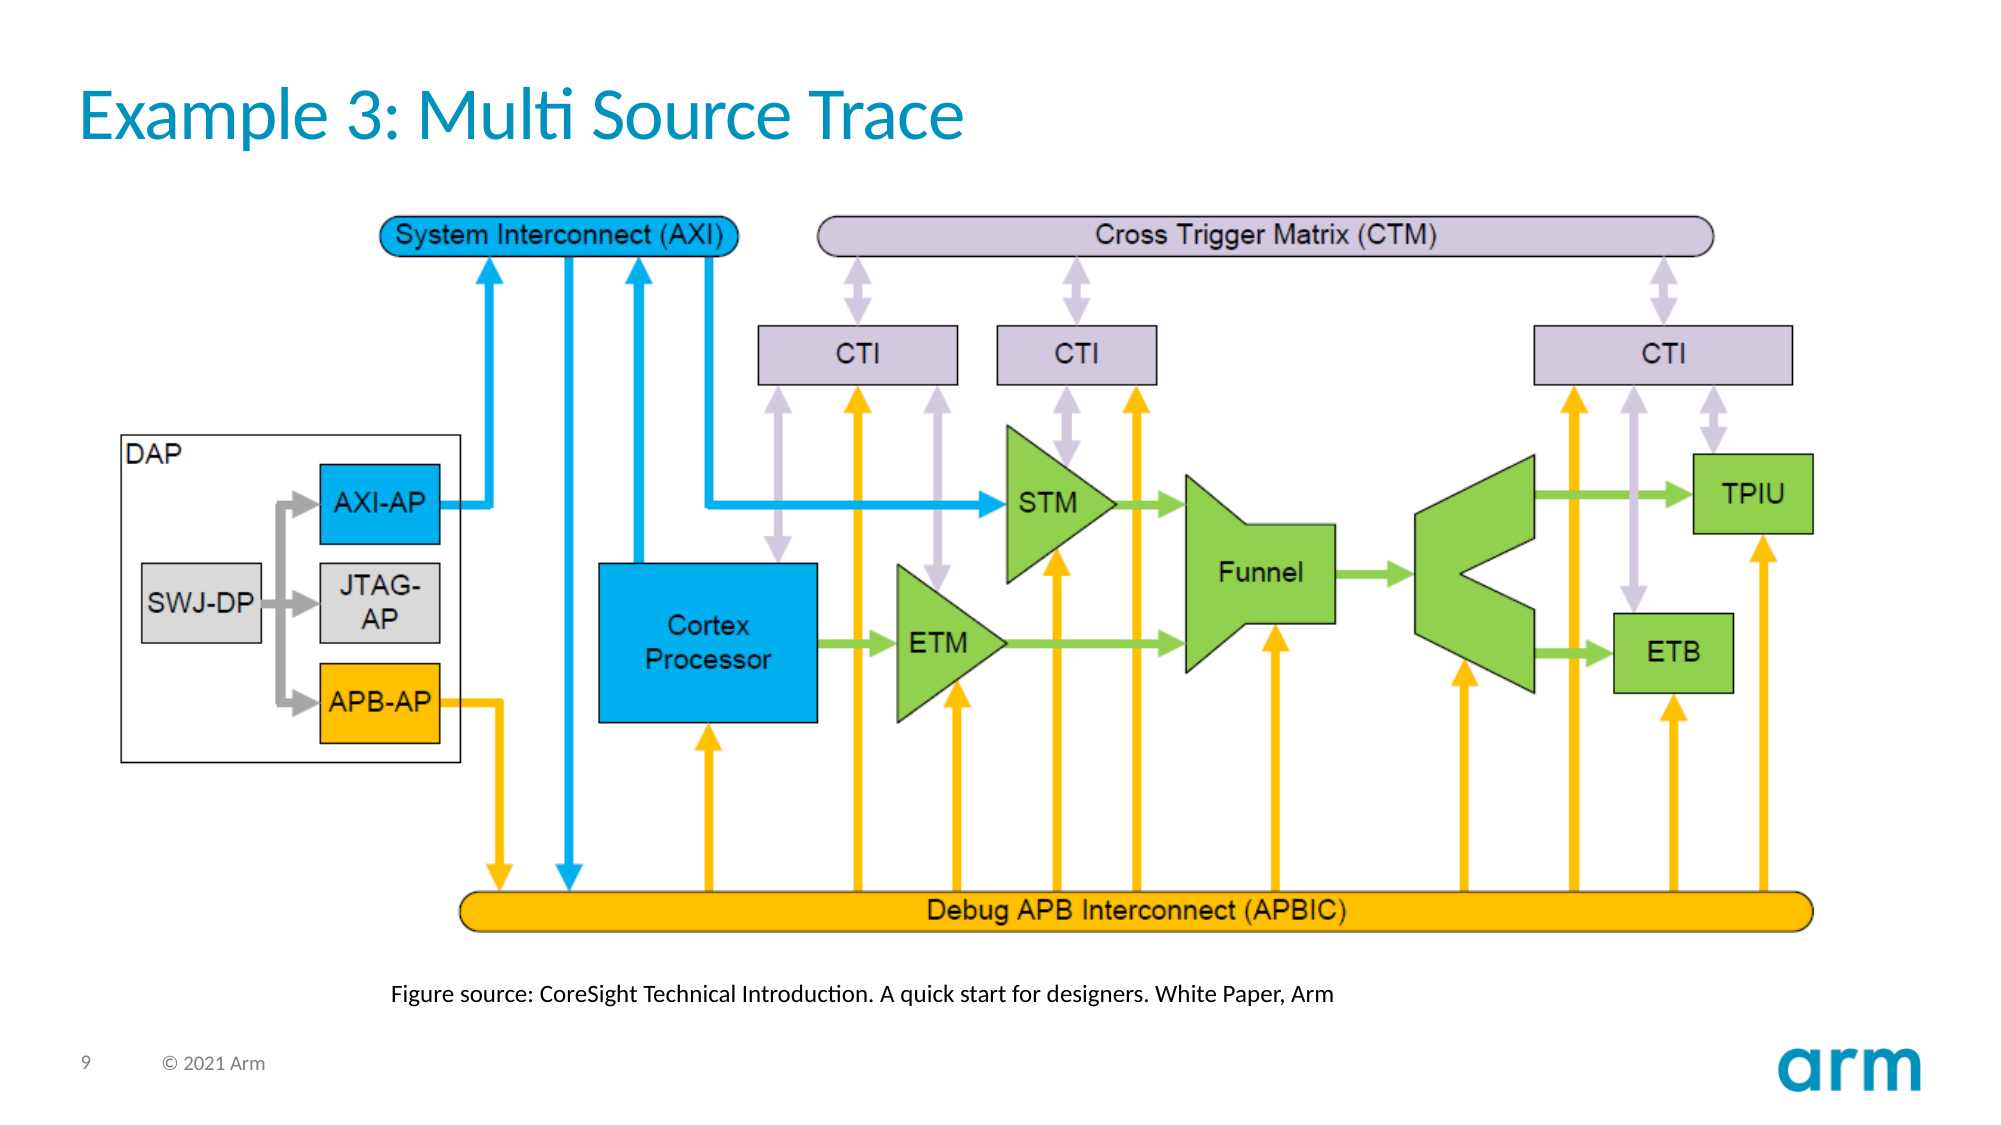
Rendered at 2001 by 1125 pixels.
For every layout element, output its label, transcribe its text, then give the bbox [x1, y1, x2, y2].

text_box Figure source: CoreSight Technical Introduction. A quick start for designers. White Paper, Arm [391, 977, 1703, 1037]
picture [100, 197, 1820, 942]
picture [1777, 1047, 1922, 1093]
title Example 3: Multi Source Trace [78, 78, 1922, 186]
